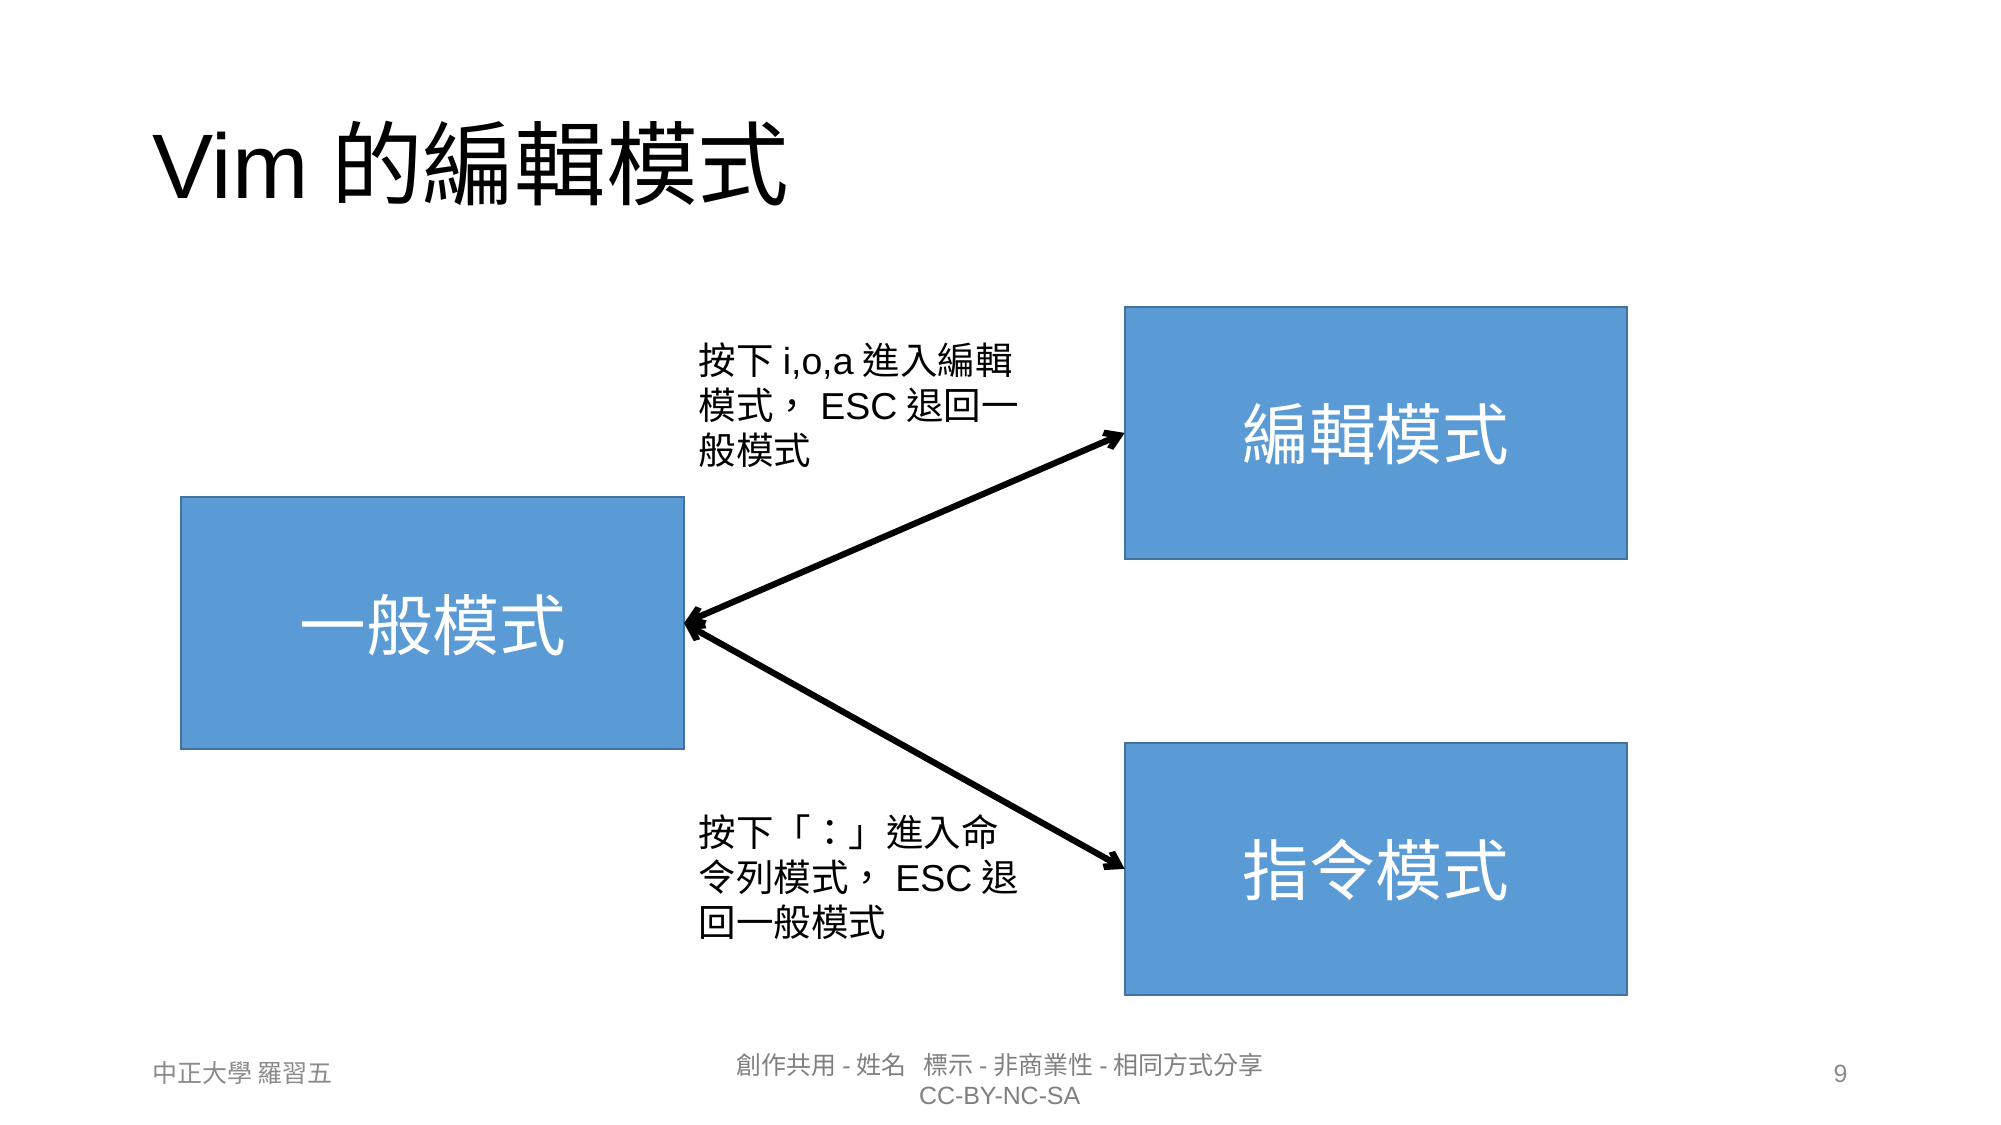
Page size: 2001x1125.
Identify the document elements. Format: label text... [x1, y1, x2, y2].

slide_number 9 [1412, 1042, 1863, 1103]
title Vim的編輯模式 [137, 59, 1863, 278]
text_box 一般模式 [180, 496, 684, 750]
text_box 編輯模式 [1124, 306, 1628, 560]
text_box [684, 432, 1125, 623]
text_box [684, 623, 1125, 869]
text_box 指令模式 [1124, 742, 1628, 996]
text_box 按下「：」進入命令列模式，ESC退回一般模式 [684, 869, 1039, 952]
text_box 按下i,o,a進入編輯模式，ESC退回一般模式 [684, 329, 1039, 432]
